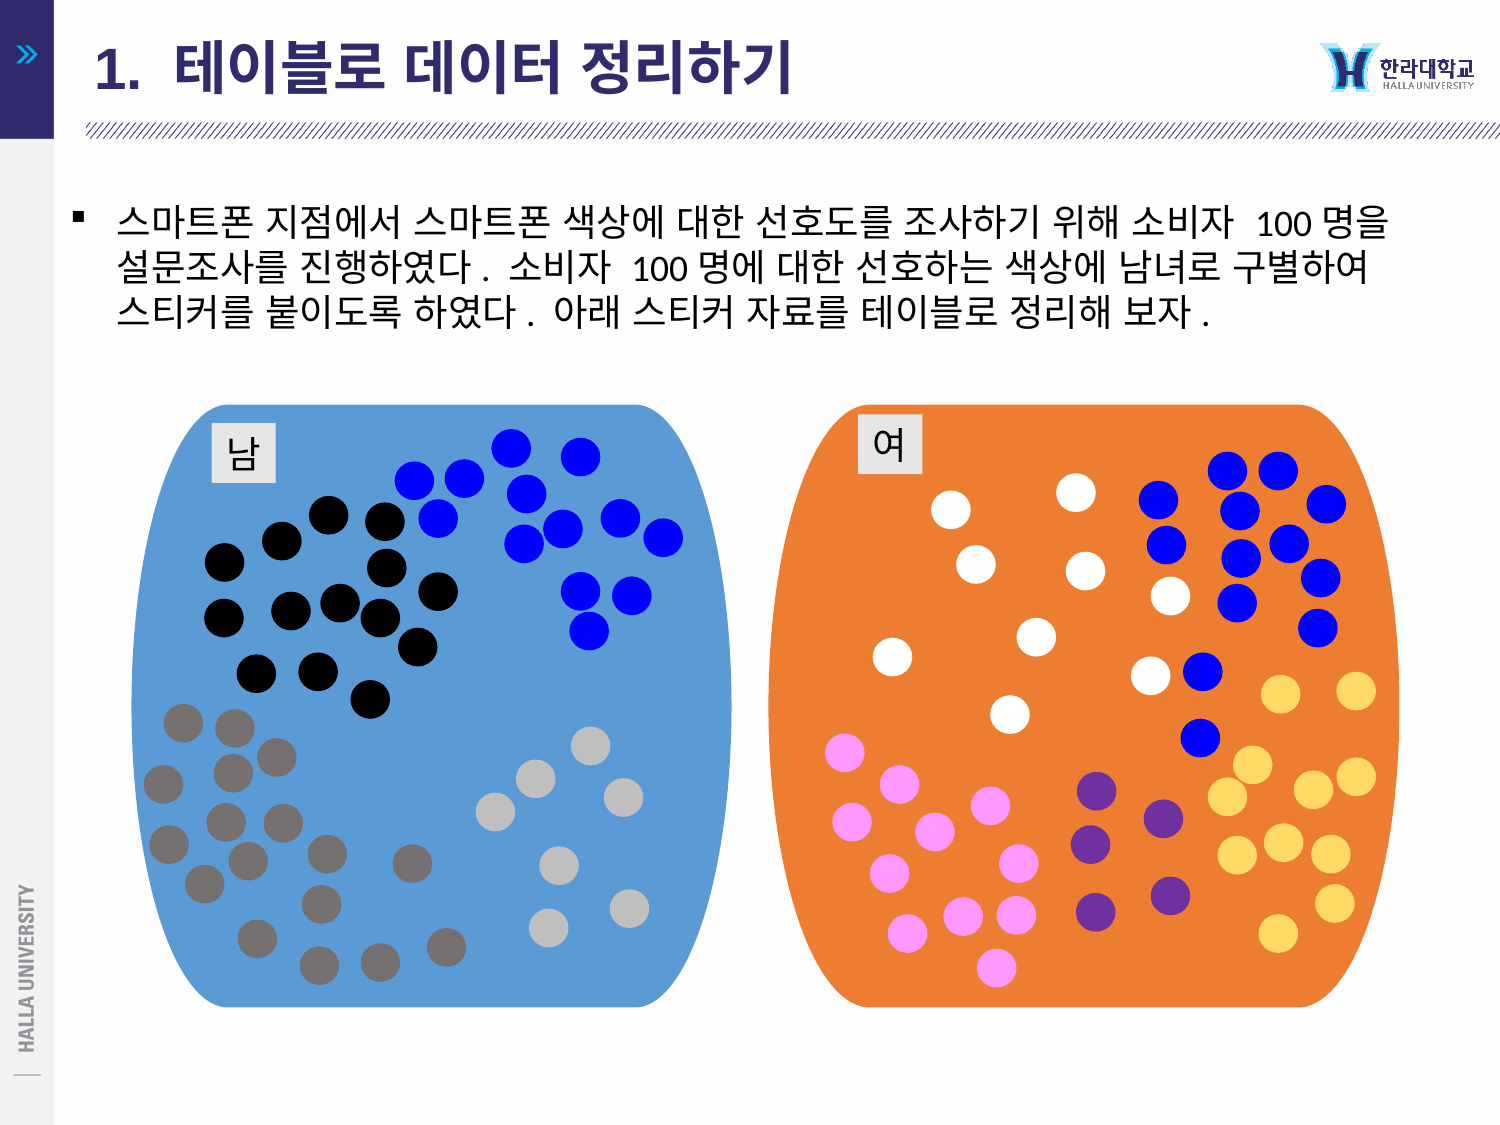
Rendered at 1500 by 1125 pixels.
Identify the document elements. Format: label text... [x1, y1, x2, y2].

text_box [417, 571, 459, 613]
text_box [417, 498, 460, 539]
text_box [255, 737, 298, 778]
text_box [236, 918, 279, 960]
text_box [568, 610, 611, 652]
text_box [270, 590, 312, 632]
text_box [359, 942, 402, 983]
text_box [300, 884, 343, 925]
text_box [997, 843, 1040, 885]
text_box [611, 575, 653, 617]
text_box [1149, 875, 1192, 917]
text_box [1314, 883, 1356, 924]
text_box [1074, 891, 1117, 933]
text_box 스마트폰 지점에서 스마트폰 색상에 대한 선호도를 조사하기 위해 소비자 100명을 설문조사를 진행하였다. 소비자 100명에 대한 선호하는 색상에 남녀로 구별하여 스티커를 붙이도록 하였다. 아래 스티커 자료를 테이블로 정리해 보자. [55, 191, 1445, 432]
text_box [1257, 913, 1300, 954]
text_box [942, 896, 985, 937]
text_box [142, 764, 185, 805]
text_box [297, 651, 339, 693]
text_box [559, 436, 602, 478]
text_box [261, 520, 303, 562]
text_box [1292, 769, 1335, 811]
text_box [214, 707, 256, 749]
text_box [364, 501, 406, 543]
text_box [871, 636, 914, 678]
text_box [868, 853, 911, 894]
text_box [474, 791, 517, 833]
text_box [538, 845, 580, 887]
text_box [914, 811, 956, 853]
text_box [1219, 490, 1261, 532]
text_box [878, 764, 921, 805]
text_box [514, 758, 557, 800]
text_box [599, 497, 642, 539]
text_box [1069, 824, 1112, 866]
text_box [205, 802, 248, 843]
text_box [1216, 582, 1259, 624]
text_box 남 [211, 423, 276, 483]
text_box [227, 840, 270, 882]
text_box [1055, 472, 1097, 514]
text_box [162, 702, 205, 744]
text_box [969, 785, 1012, 827]
text_box [831, 801, 873, 843]
text_box [995, 894, 1038, 936]
text_box [1206, 450, 1249, 492]
text_box [527, 907, 570, 949]
text_box [1257, 450, 1300, 492]
text_box [823, 732, 866, 774]
text_box [569, 725, 612, 767]
text_box [608, 888, 651, 930]
text_box [1297, 607, 1339, 649]
text_box [930, 489, 972, 531]
text_box [602, 777, 645, 818]
text_box [1129, 655, 1172, 697]
text_box [1179, 717, 1222, 759]
text_box [393, 460, 436, 502]
text_box [203, 542, 246, 583]
text_box [1259, 673, 1302, 715]
text_box [396, 626, 439, 668]
text_box [307, 494, 350, 536]
text_box [542, 508, 584, 550]
text_box [1220, 538, 1262, 579]
text_box [1145, 524, 1188, 566]
text_box [349, 678, 392, 720]
text_box [319, 582, 361, 624]
text_box [203, 597, 245, 639]
text_box [503, 523, 545, 565]
text_box [212, 752, 255, 794]
text_box [359, 597, 402, 639]
text_box [1137, 479, 1180, 521]
text_box [559, 570, 602, 612]
text_box [1064, 550, 1107, 592]
text_box [975, 947, 1018, 989]
text_box [989, 694, 1031, 735]
text_box [767, 403, 1401, 1009]
text_box [1075, 770, 1118, 812]
text_box [391, 843, 434, 885]
text_box [148, 824, 190, 866]
text_box [1181, 651, 1224, 693]
text_box [1310, 833, 1352, 875]
text_box [130, 403, 733, 1009]
text_box [1268, 523, 1311, 565]
text_box [262, 802, 305, 844]
text_box [886, 913, 929, 954]
text_box [298, 945, 341, 987]
text_box [306, 833, 349, 875]
text_box 여 [858, 414, 923, 475]
text_box [505, 473, 548, 515]
text_box [642, 517, 685, 559]
text_box [365, 547, 408, 589]
text_box [1305, 483, 1348, 525]
text_box [1262, 822, 1305, 864]
text_box [1142, 798, 1185, 840]
text_box [1149, 575, 1192, 617]
text_box [955, 544, 997, 585]
text_box [183, 863, 226, 905]
text_box [1231, 744, 1274, 786]
text_box [1335, 756, 1378, 798]
text_box [490, 427, 533, 469]
text_box [1015, 616, 1058, 658]
text_box [443, 458, 486, 499]
text_box [1216, 834, 1259, 876]
text_box [1299, 557, 1342, 599]
text_box 1. 테이블로 데이터 정리하기 [79, 23, 1203, 109]
text_box [1206, 776, 1249, 818]
text_box [235, 653, 278, 695]
text_box [425, 926, 468, 968]
picture [0, 0, 1500, 1125]
text_box [1335, 670, 1378, 712]
